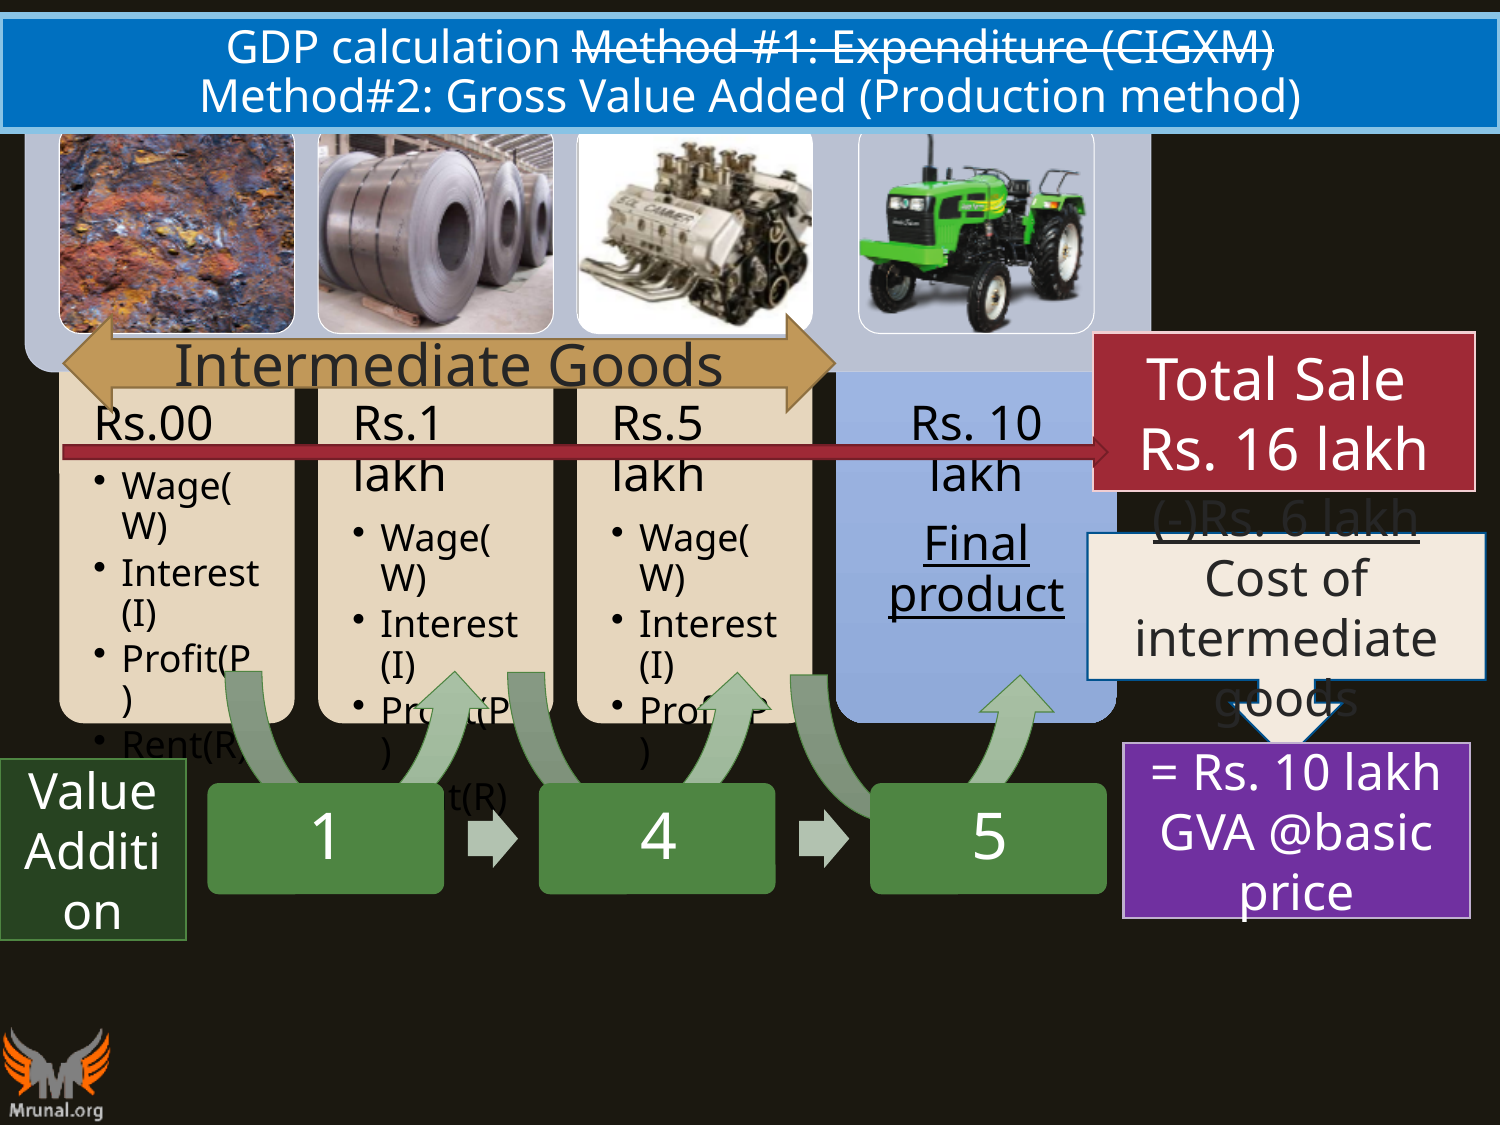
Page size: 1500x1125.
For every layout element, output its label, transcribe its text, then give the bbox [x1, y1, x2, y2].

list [25, 84, 1151, 724]
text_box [206, 783, 1108, 895]
text_box Value Addition [0, 758, 187, 941]
text_box (-)Rs. 6 lakh Cost of intermediate goods [1151, 531, 1487, 742]
text_box [682, 724, 750, 783]
text_box Total Sale Rs. 16 lakh [1151, 331, 1476, 492]
picture [0, 1024, 114, 1125]
text_box [399, 724, 467, 783]
text_box [967, 724, 1034, 783]
text_box = Rs. 10 lakh GVA @basic price [1122, 742, 1471, 919]
title GDP calculation Method #1: Expenditure (CIGXM) Method#2: Gross Value Added (Production method) [0, 12, 1500, 134]
